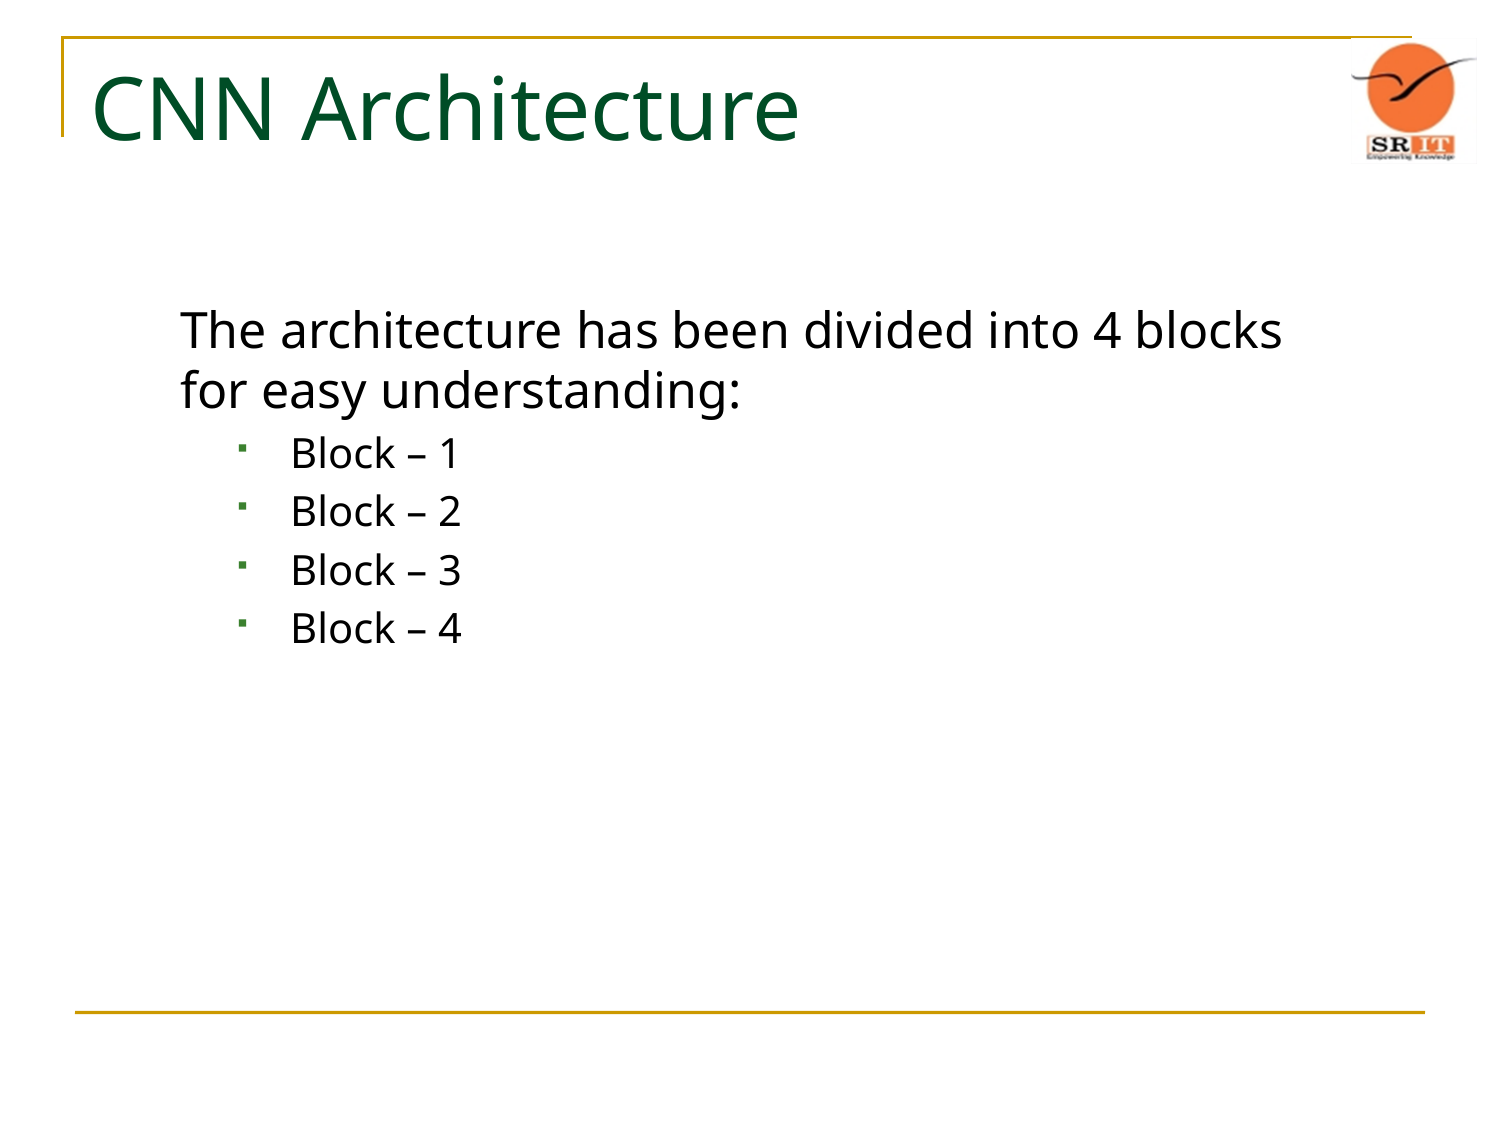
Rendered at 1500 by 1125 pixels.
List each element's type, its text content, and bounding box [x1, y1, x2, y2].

picture [1350, 37, 1478, 165]
title CNN Architecture [74, 45, 1426, 233]
list The architecture has been divided into 4 blocks for easy understanding: Block – 1 Block – 2 Block – 3 Block – 4 [165, 290, 1335, 740]
